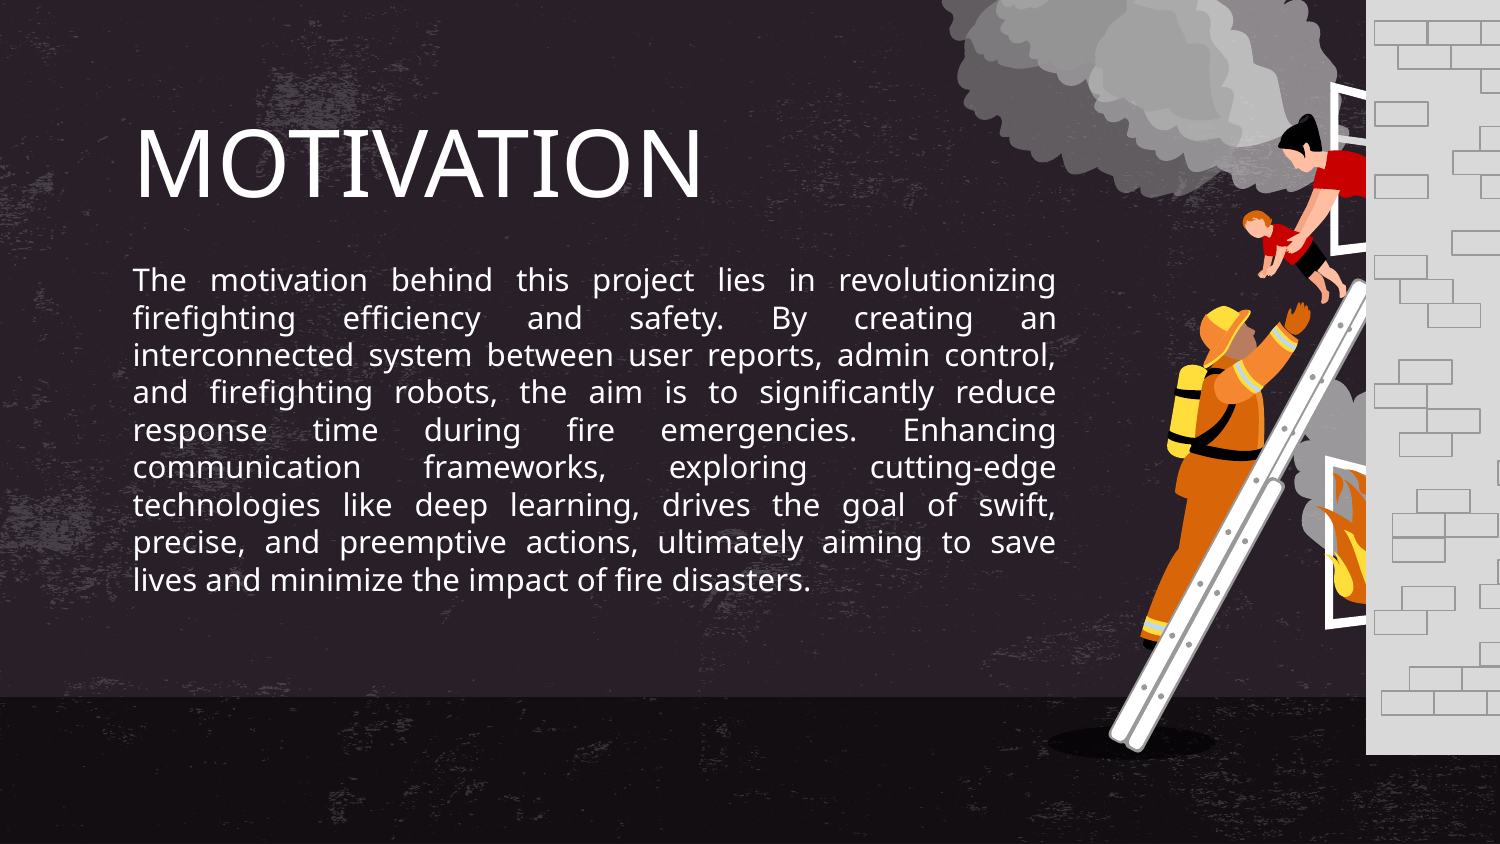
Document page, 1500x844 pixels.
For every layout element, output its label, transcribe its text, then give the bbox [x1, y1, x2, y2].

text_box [930, 0, 1500, 760]
title MOTIVATION [117, 95, 925, 232]
subtitle The motivation behind this project lies in revolutionizing firefighting efficiency and safety. By creating an interconnected system between user reports, admin control, and firefighting robots, the aim is to significantly reduce response time during fire emergencies. Enhancing communication frameworks, exploring cutting-edge technologies like deep learning, drives the goal of swift, precise, and preemptive actions, ultimately aiming to save lives and minimize the impact of fire disasters. [117, 245, 925, 449]
